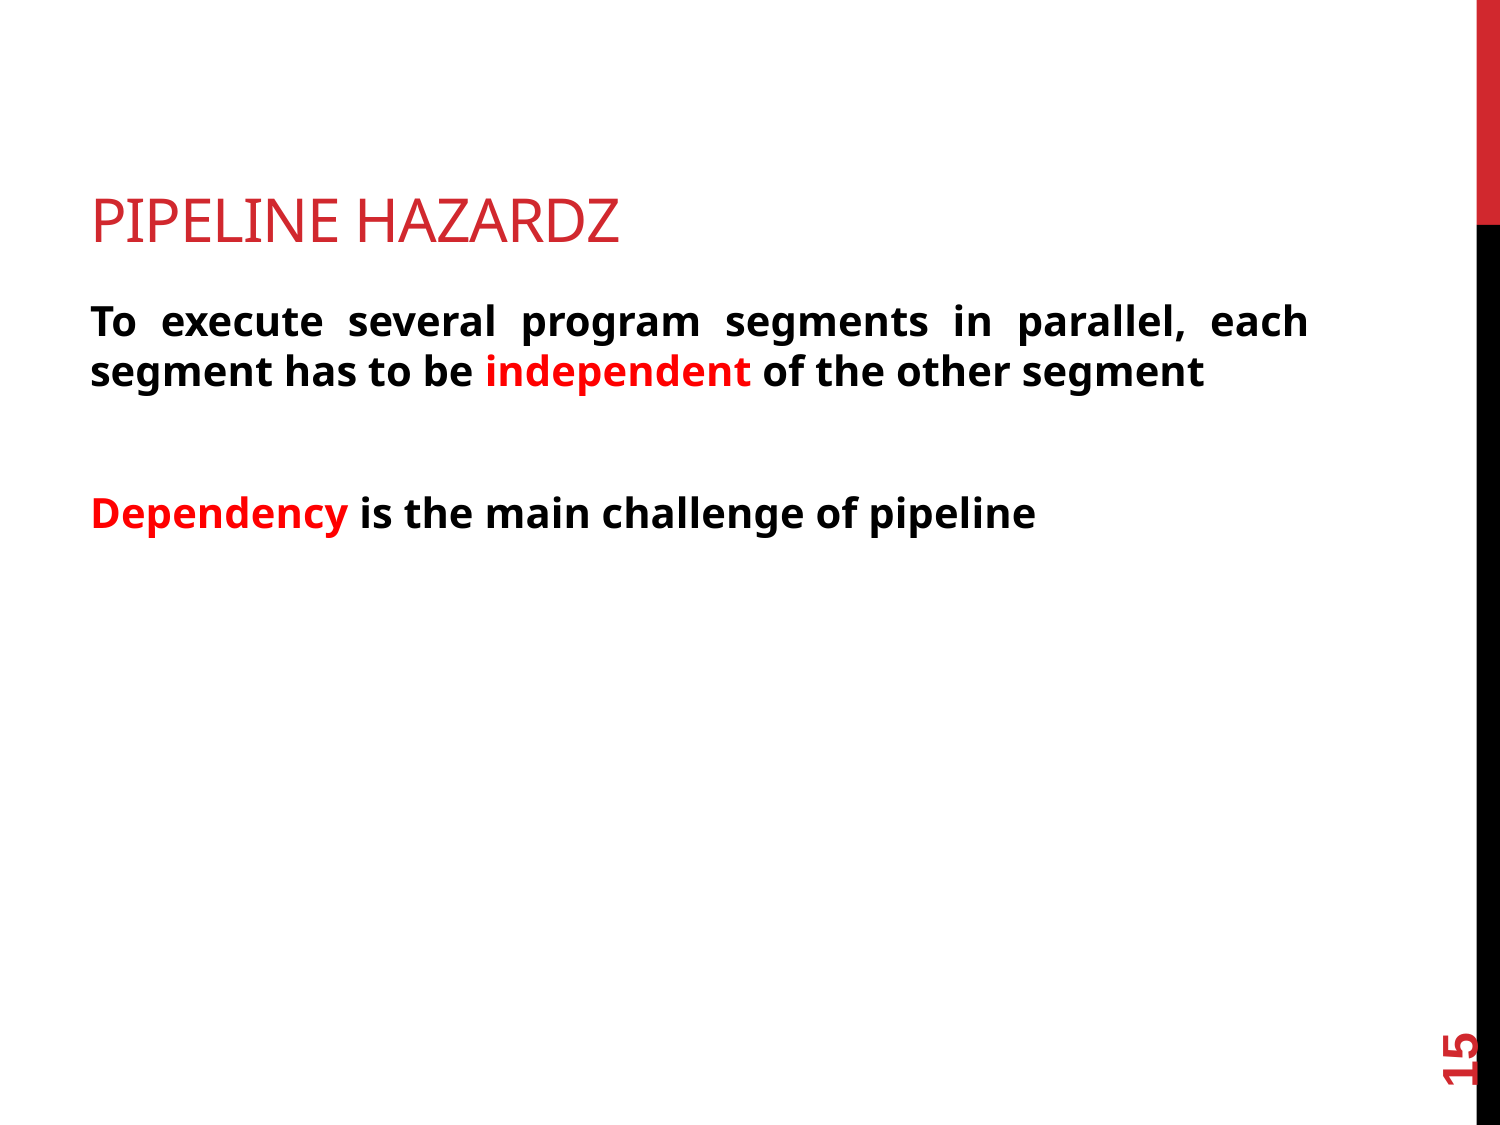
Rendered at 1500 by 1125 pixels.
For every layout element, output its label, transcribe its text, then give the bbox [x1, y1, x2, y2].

list To execute several program segments in parallel, each segment has to be independent of the other segment Dependency is the main challenge of pipeline [75, 287, 1325, 1005]
title PIPELINE HAZARDZ [75, 174, 1363, 263]
slide_number 15 [1427, 887, 1488, 1104]
